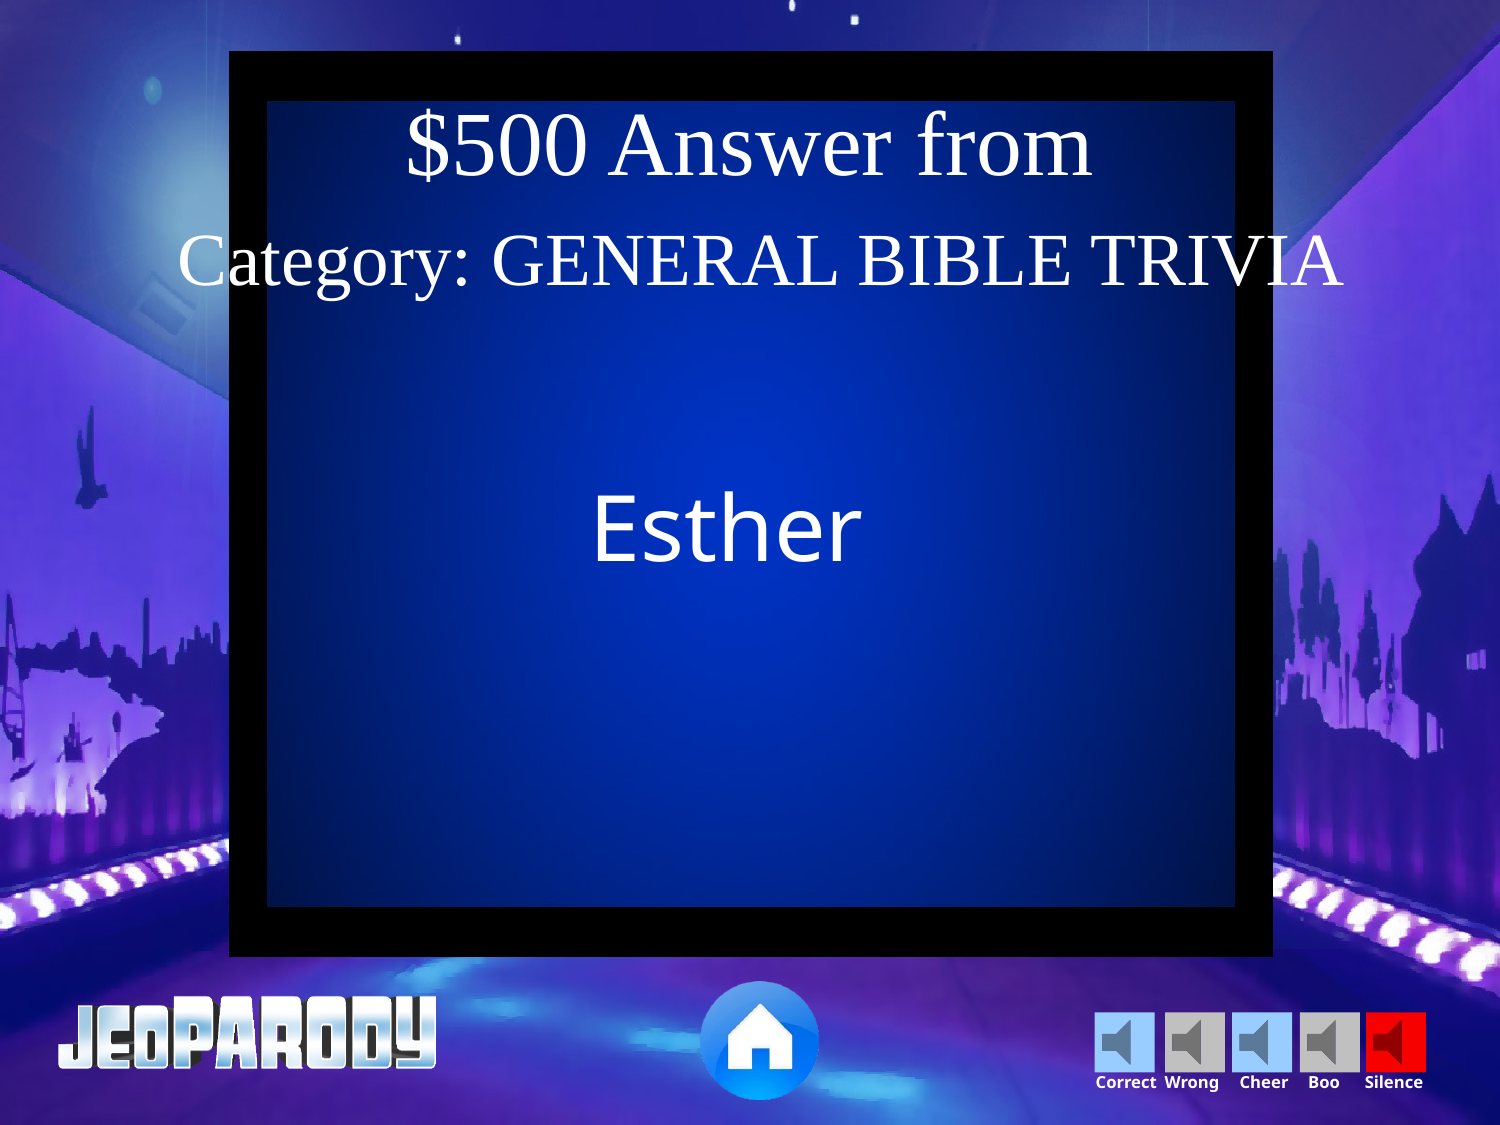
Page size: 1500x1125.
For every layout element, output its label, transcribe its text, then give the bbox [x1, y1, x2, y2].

text_box $500 Answer from Category: GENERAL BIBLE TRIVIA [129, 76, 1371, 311]
picture [0, 0, 1500, 1125]
text_box Esther [574, 462, 1044, 588]
